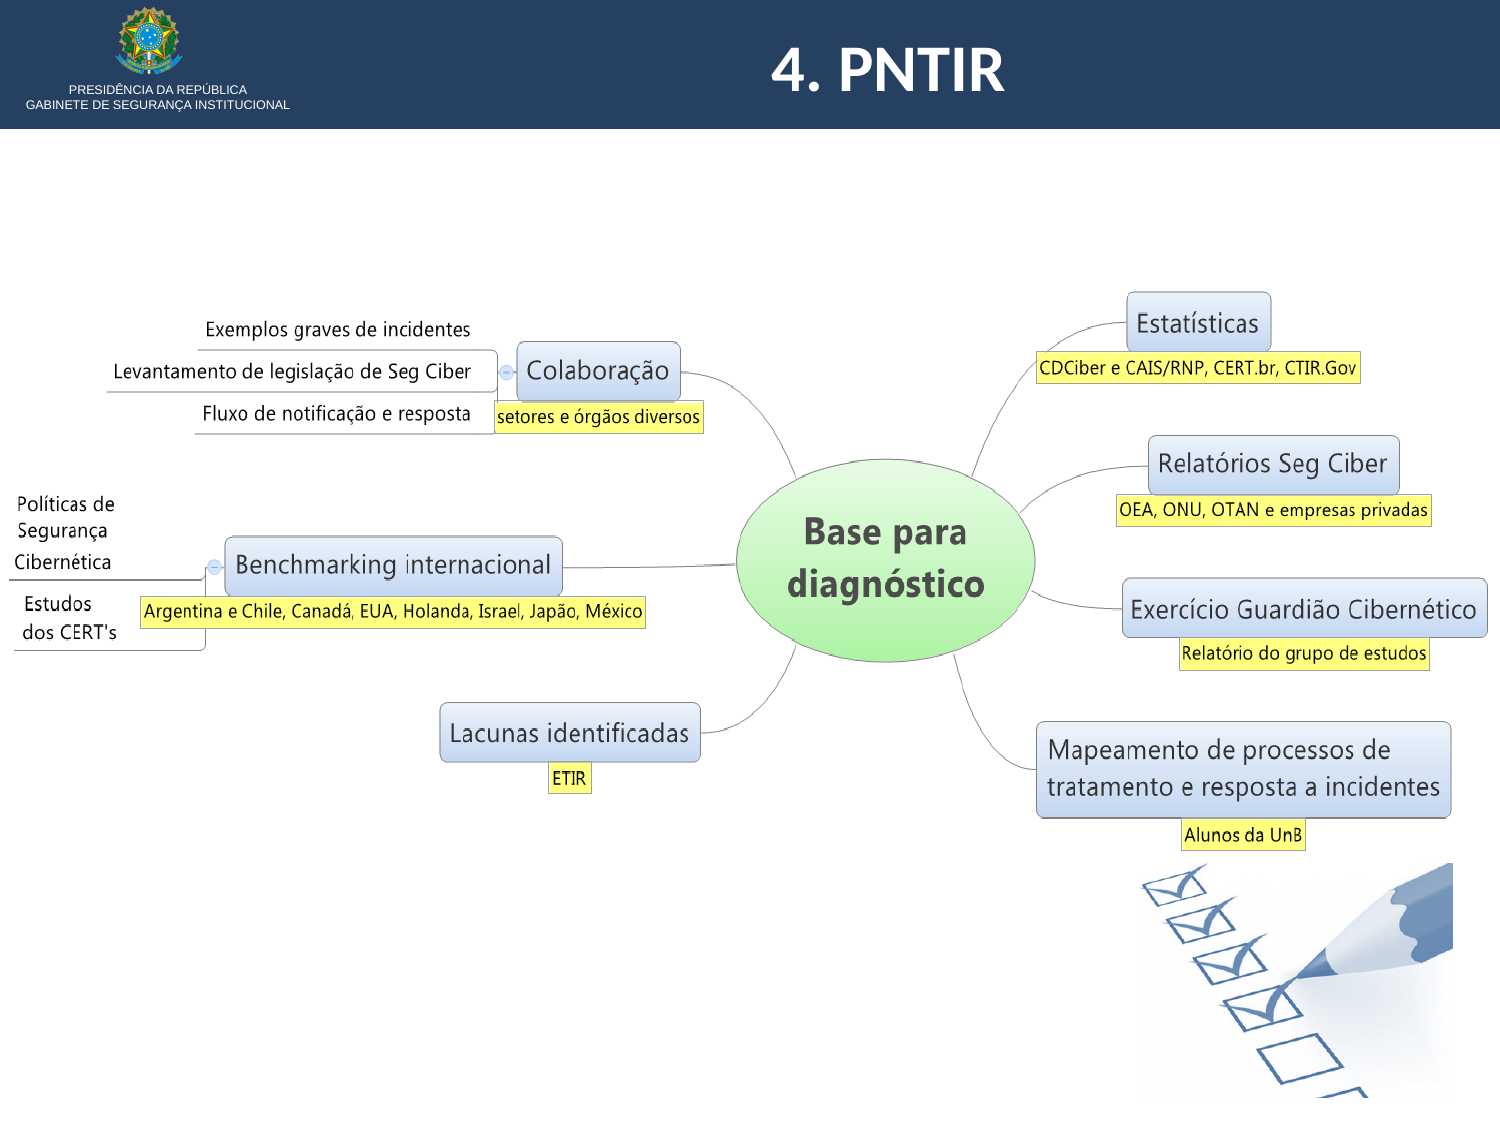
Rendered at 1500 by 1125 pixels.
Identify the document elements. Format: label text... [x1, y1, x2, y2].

picture [1139, 862, 1453, 1098]
text_box 4. PNTIR [265, 17, 1500, 113]
picture [113, 5, 185, 76]
picture [8, 290, 1495, 858]
